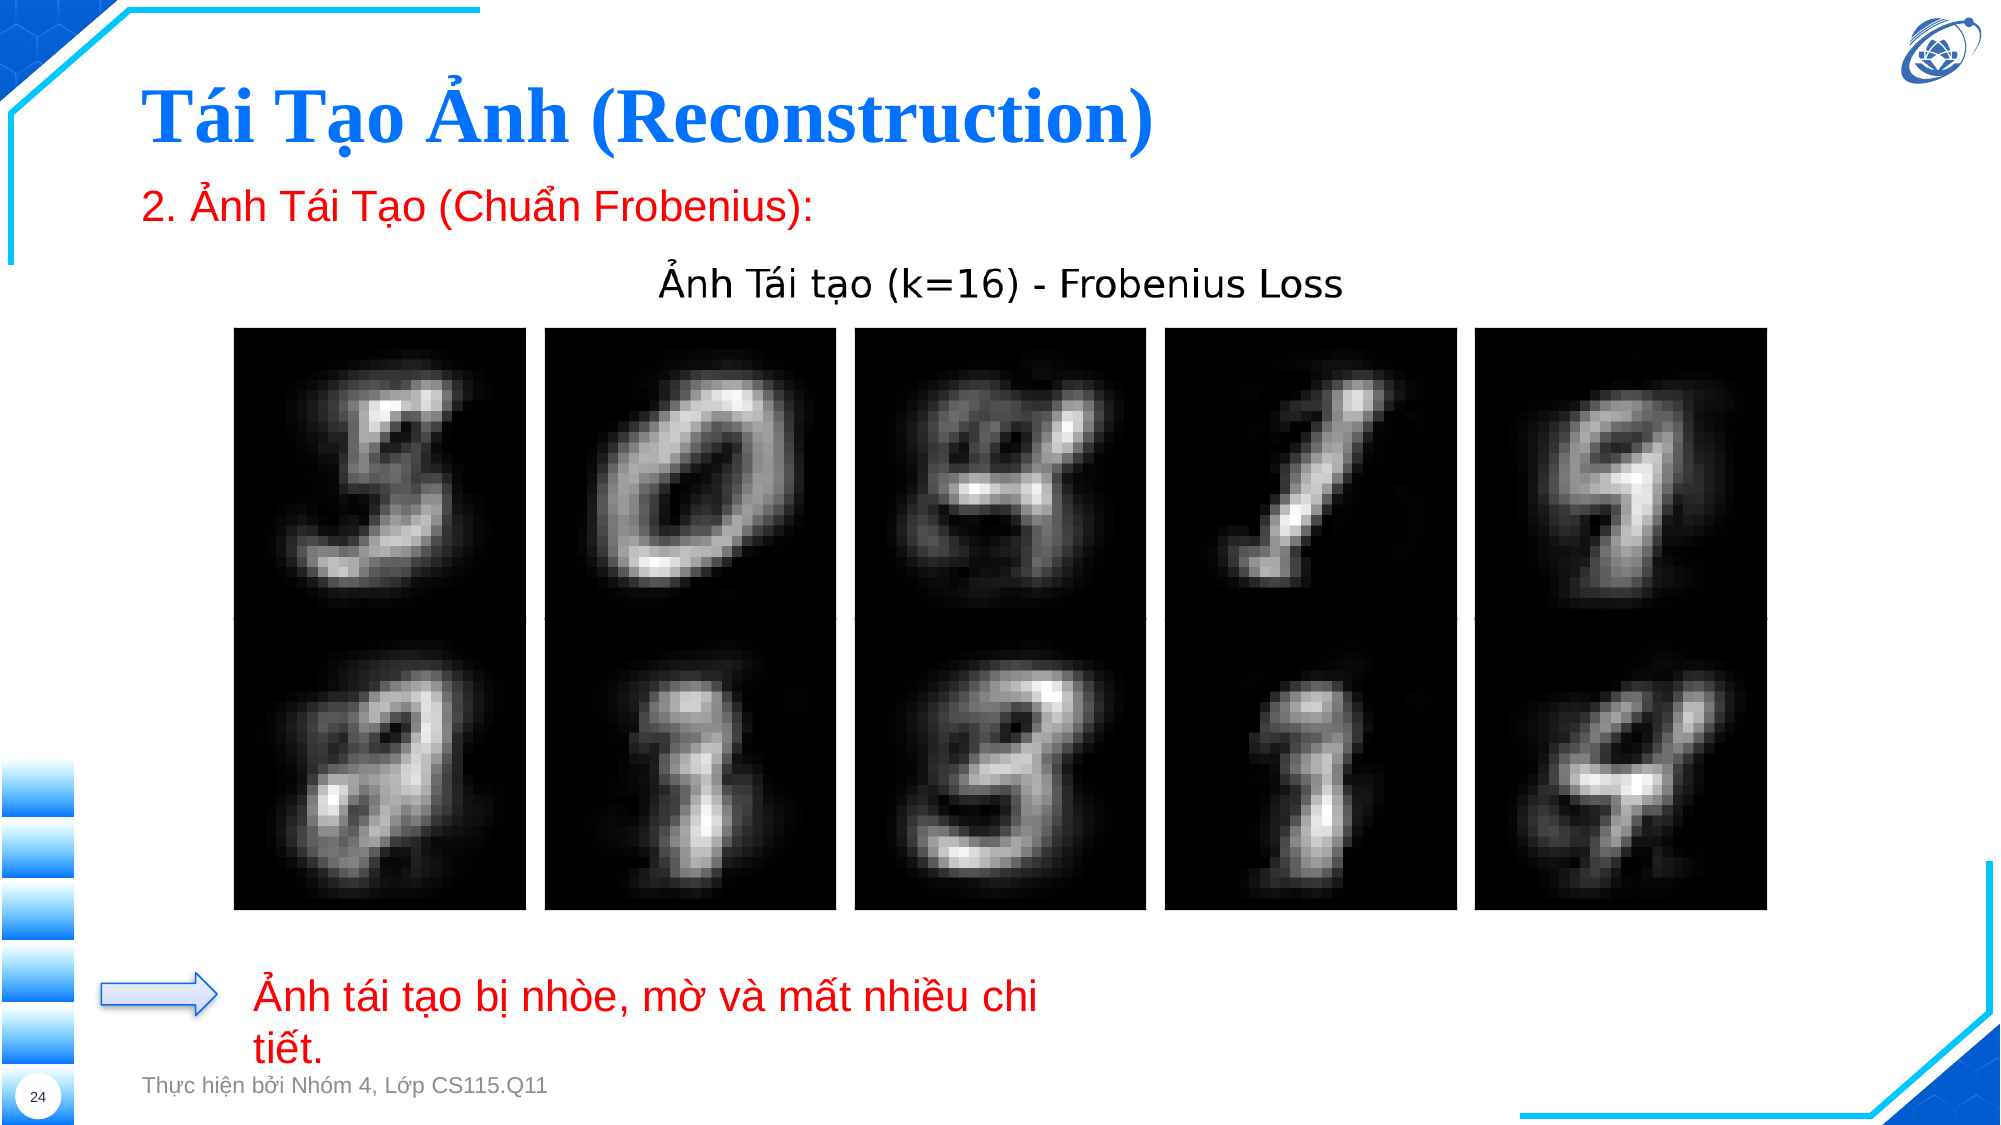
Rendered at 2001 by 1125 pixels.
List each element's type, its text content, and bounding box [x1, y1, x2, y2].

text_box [126, 169, 1783, 927]
slide_number 24 [9, 1067, 67, 1125]
footer Thực hiện bởi Nhóm 4, Lớp CS115.Q11 [126, 1062, 835, 1106]
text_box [101, 959, 1138, 1029]
title Tái Tạo Ảnh (Reconstruction) [126, 36, 1863, 166]
